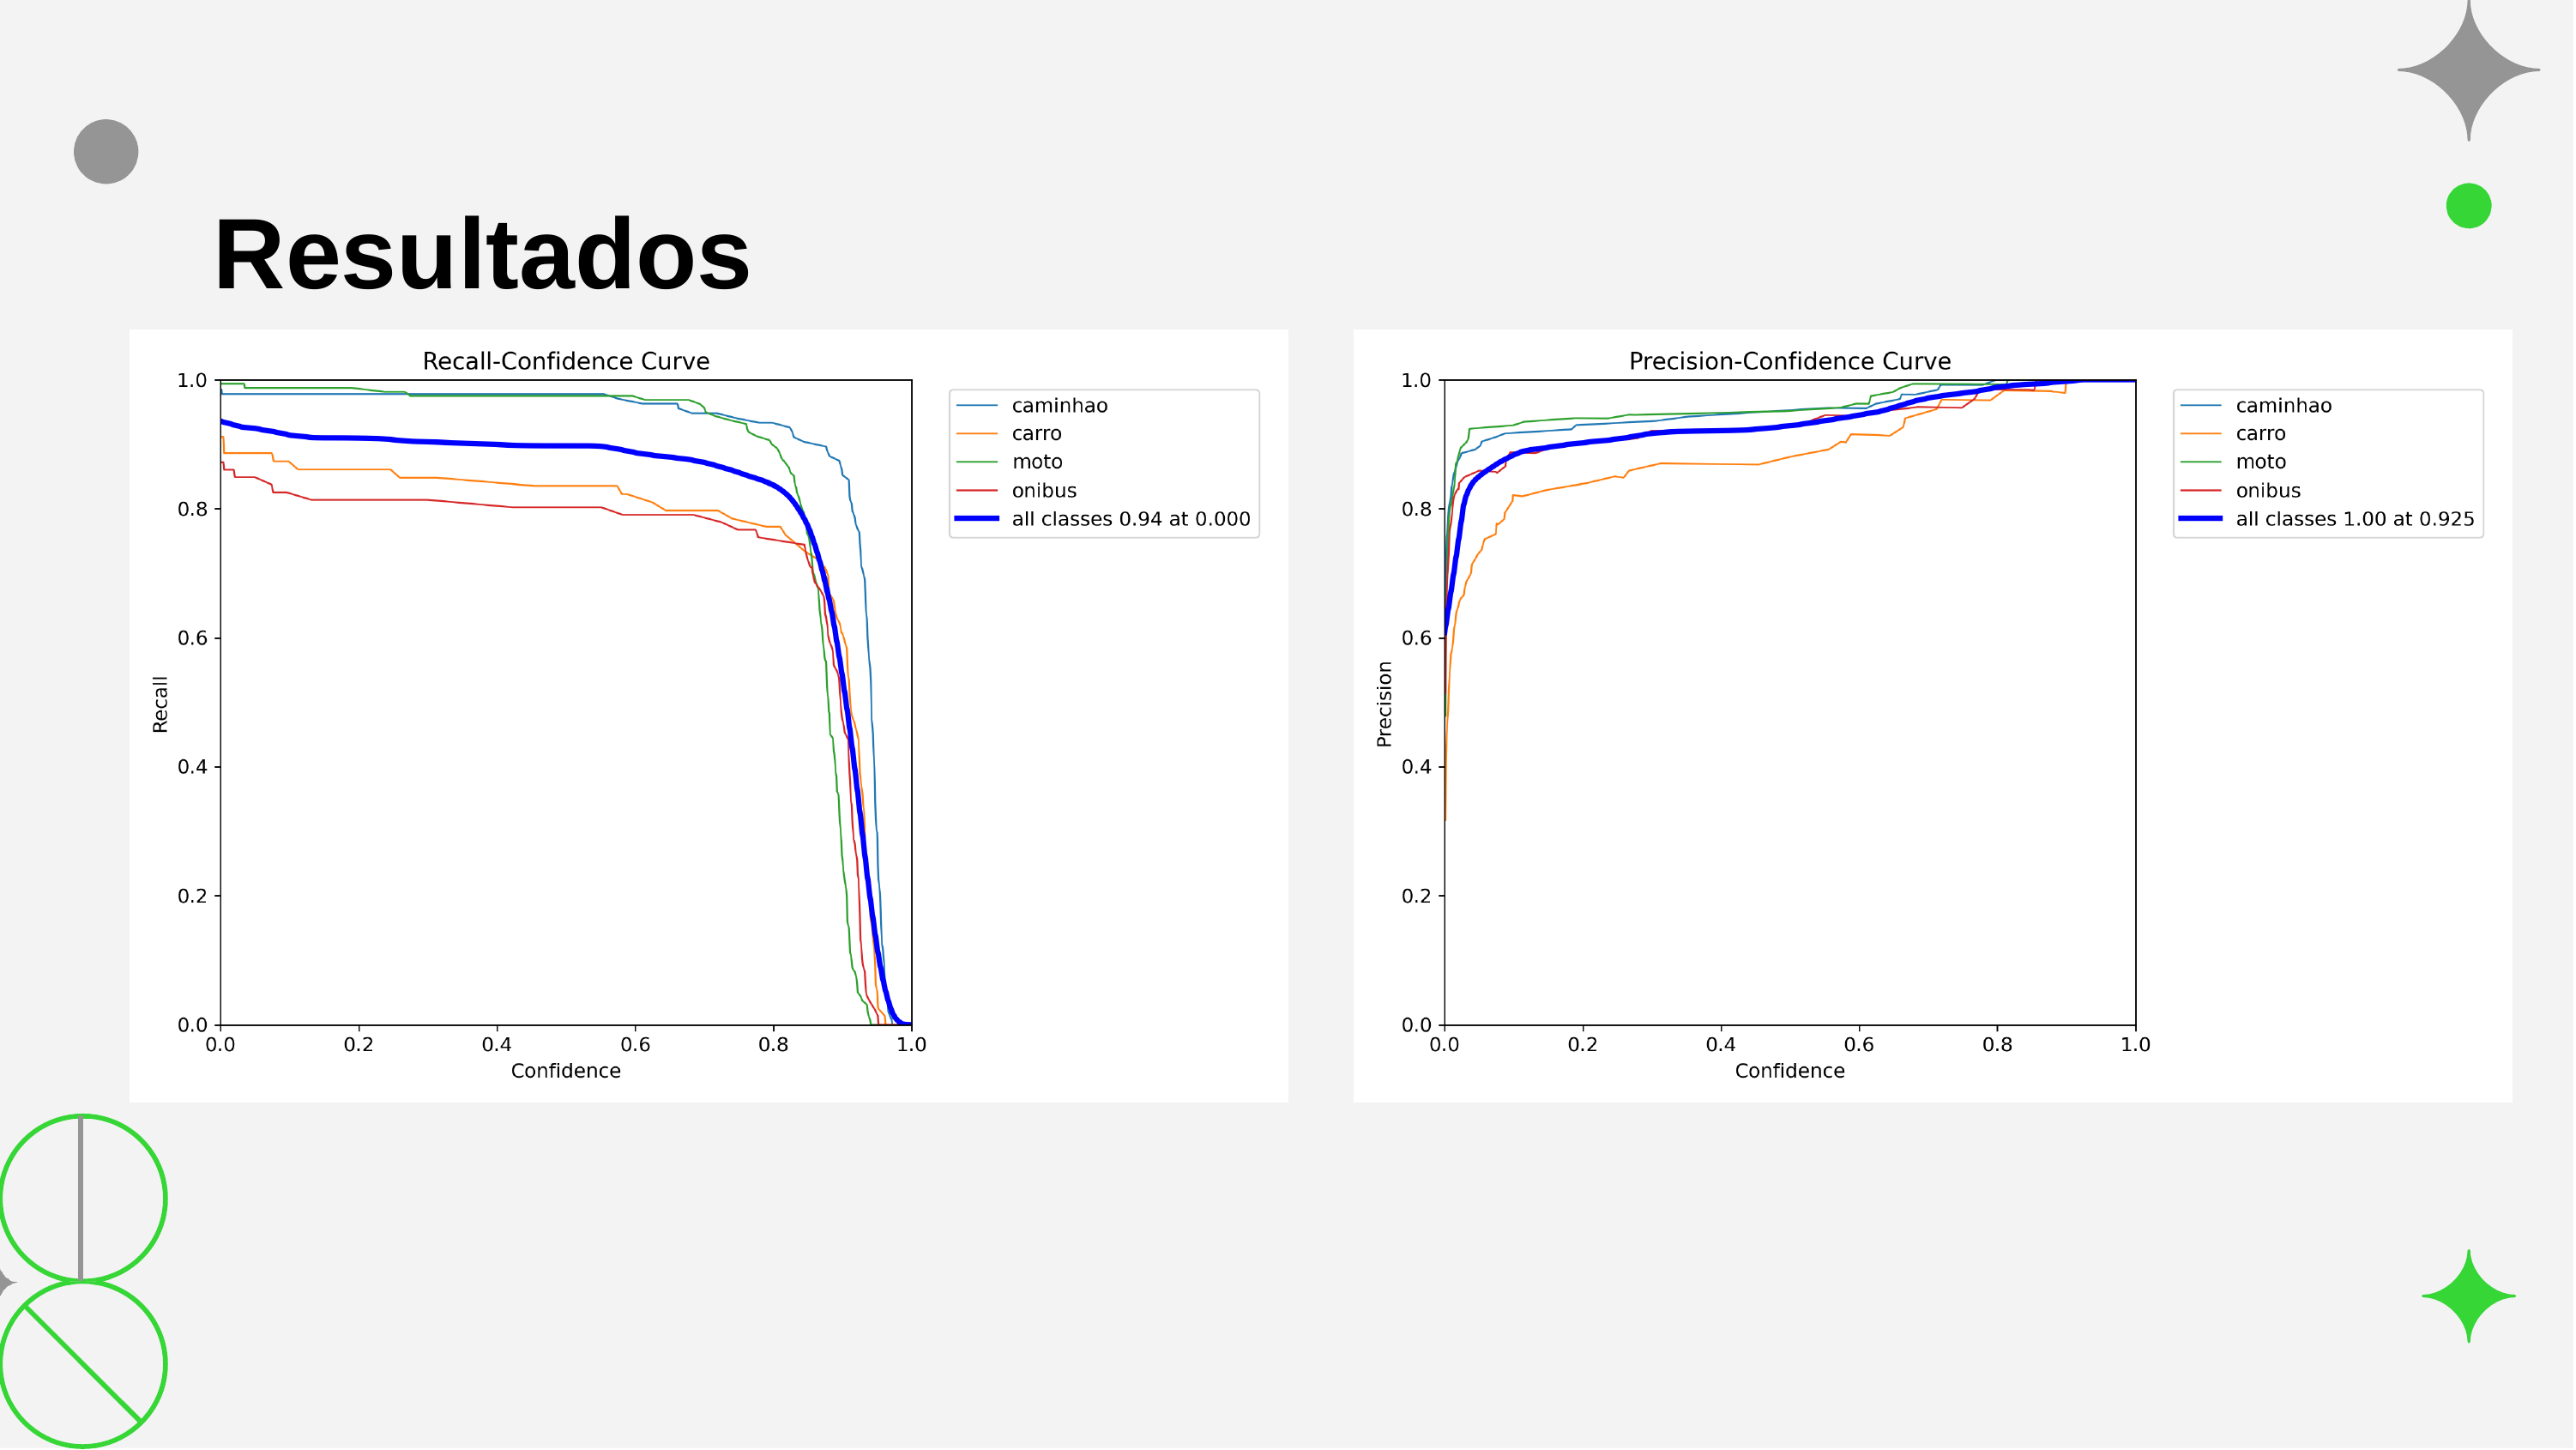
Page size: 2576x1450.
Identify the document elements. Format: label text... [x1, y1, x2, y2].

picture [1353, 329, 2513, 1103]
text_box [2422, 1250, 2515, 1343]
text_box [2447, 184, 2491, 228]
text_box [0, 1115, 167, 1448]
picture [129, 329, 1288, 1103]
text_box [2398, 0, 2540, 141]
text_box Resultados [166, 186, 1187, 310]
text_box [75, 120, 138, 184]
